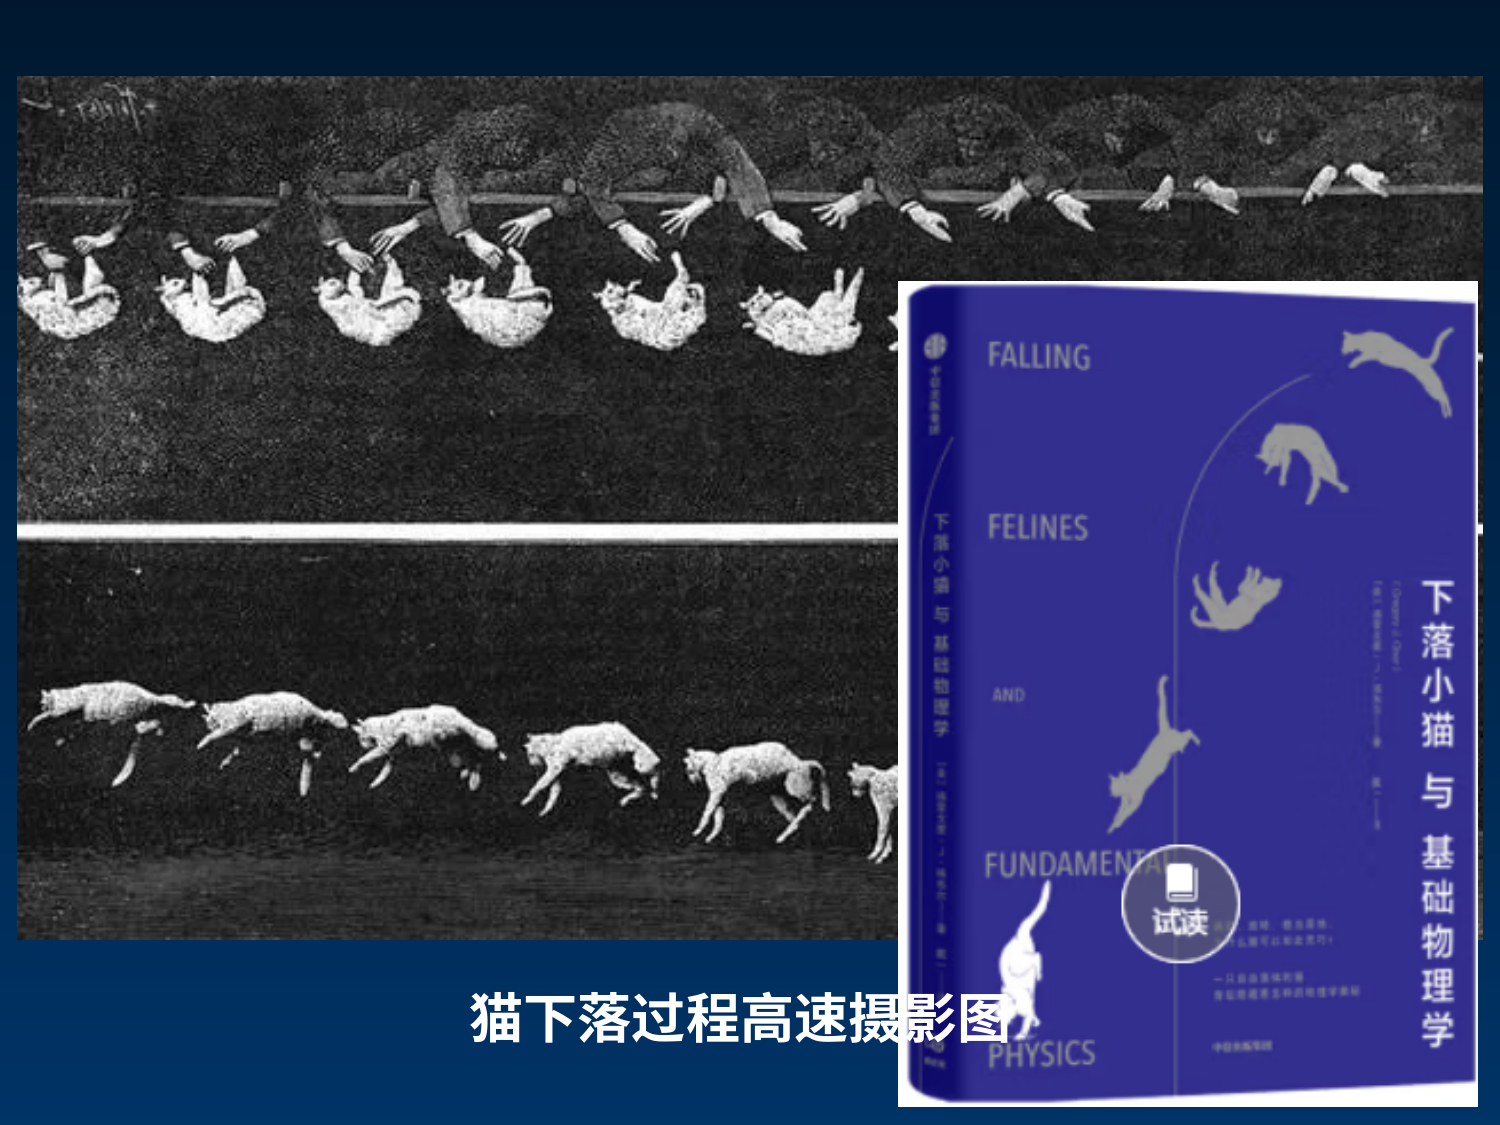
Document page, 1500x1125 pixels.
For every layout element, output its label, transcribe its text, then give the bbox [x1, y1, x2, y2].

picture [17, 76, 1483, 1107]
text_box 猫下落过程高速摄影图 [454, 949, 893, 1058]
